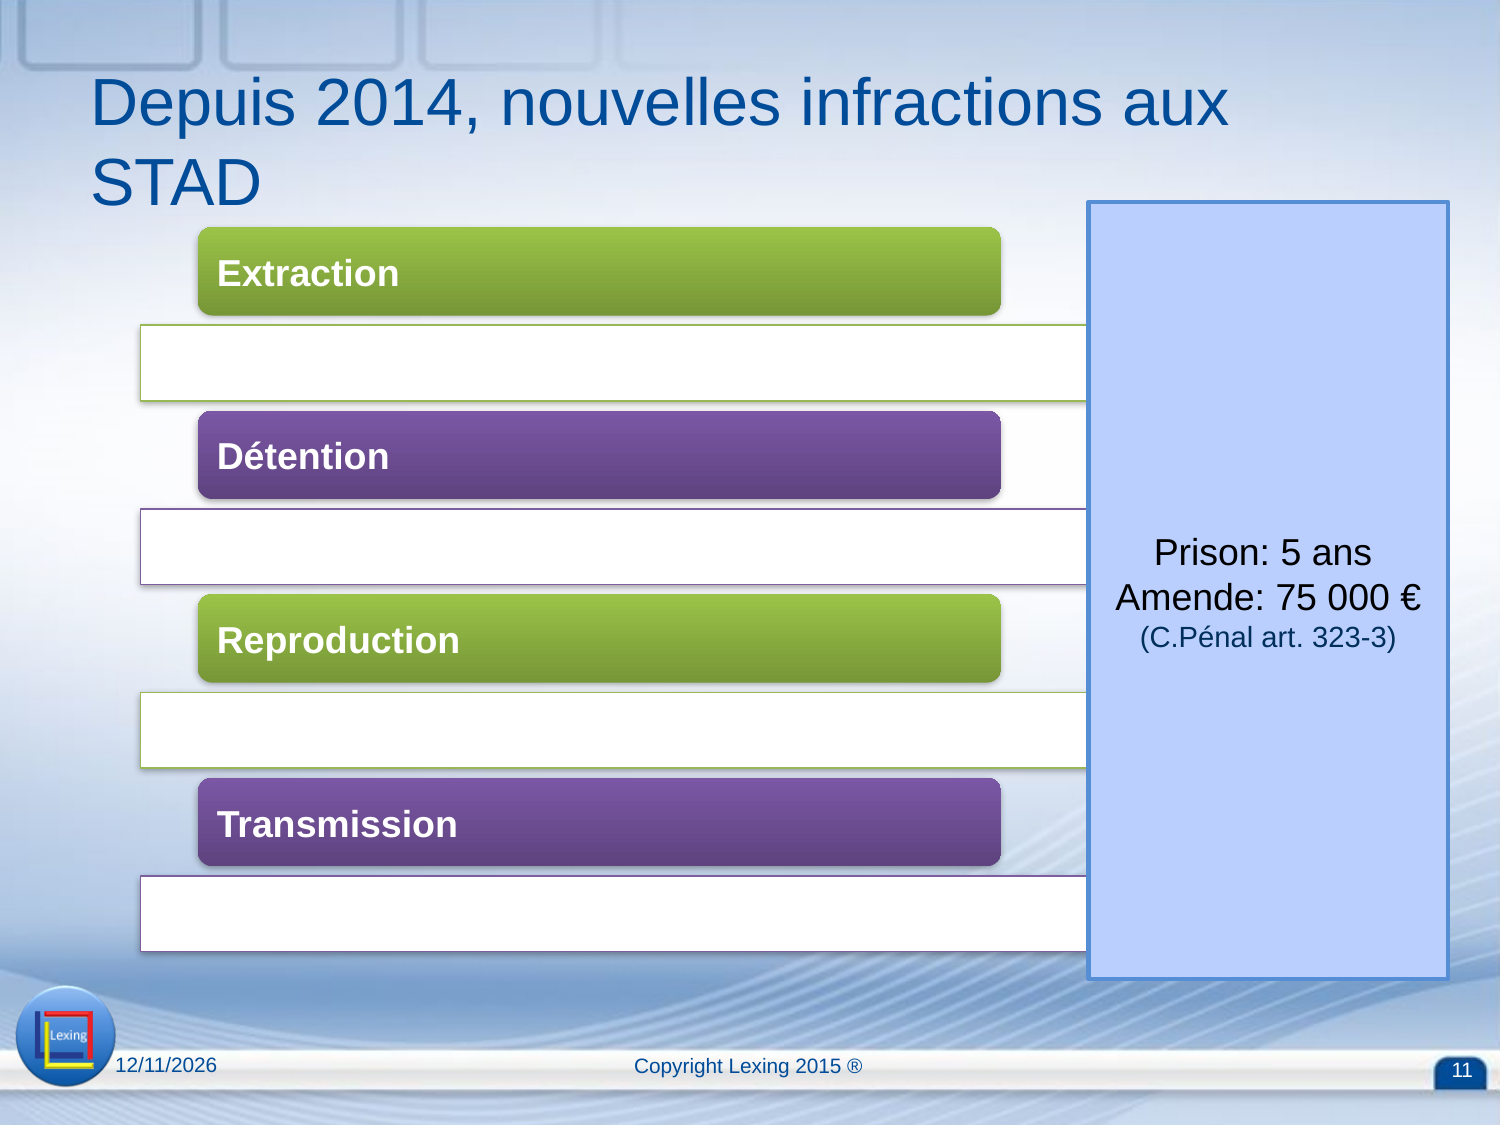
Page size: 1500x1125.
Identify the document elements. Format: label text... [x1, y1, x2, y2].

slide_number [100, 1034, 254, 1094]
slide_number 11 [1387, 1034, 1489, 1103]
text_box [140, 216, 1289, 952]
text_box Prison: 5 ans Amende: 75 000 € (C.Pénal art. 323-3) [1086, 200, 1450, 981]
picture [0, 0, 1500, 1125]
title Depuis 2014, nouvelles infractions aux STAD [74, 44, 1426, 233]
footer Copyright Lexing 2015 ® [513, 1034, 989, 1095]
